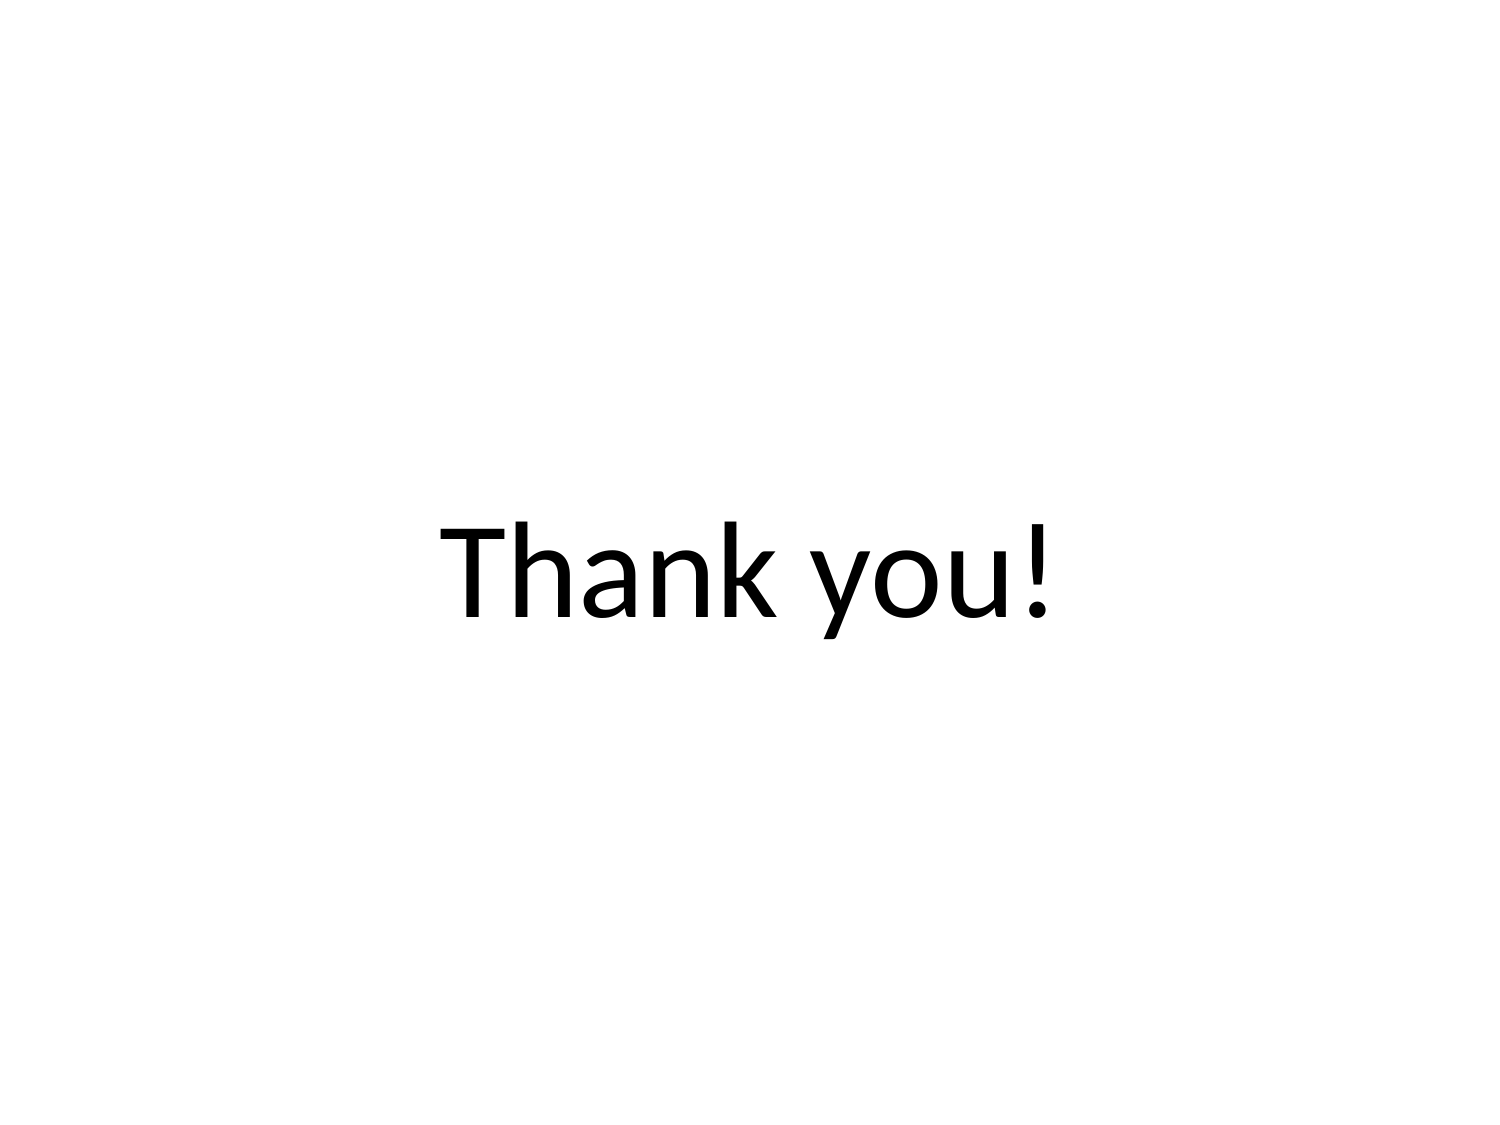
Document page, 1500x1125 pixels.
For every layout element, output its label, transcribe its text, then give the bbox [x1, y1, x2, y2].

title Thank you! [75, 468, 1425, 657]
